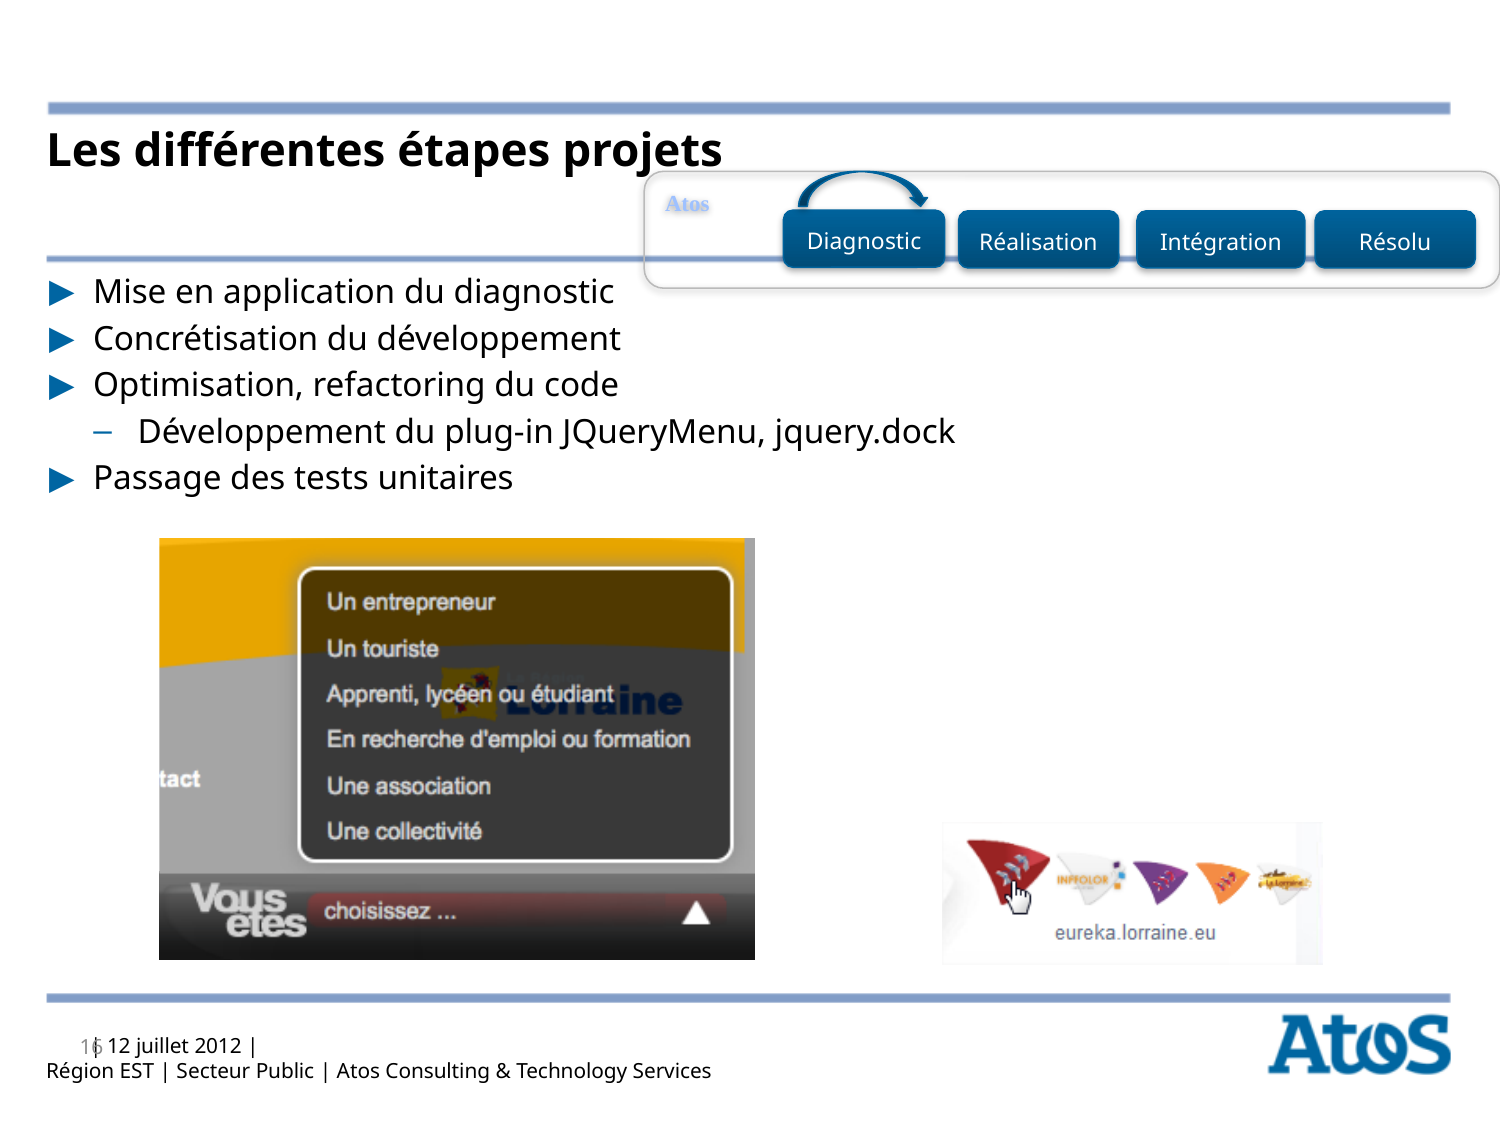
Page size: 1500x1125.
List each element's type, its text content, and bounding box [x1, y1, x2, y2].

picture [0, 0, 1500, 1125]
list Mise en application du diagnostic Concrétisation du développement Optimisation, refactoring du code Développement du plug-in JQueryMenu, jquery.dock Passage des tests unitaires [34, 262, 1459, 942]
picture [645, 173, 1499, 287]
title Les différentes étapes projets [31, 118, 1456, 178]
